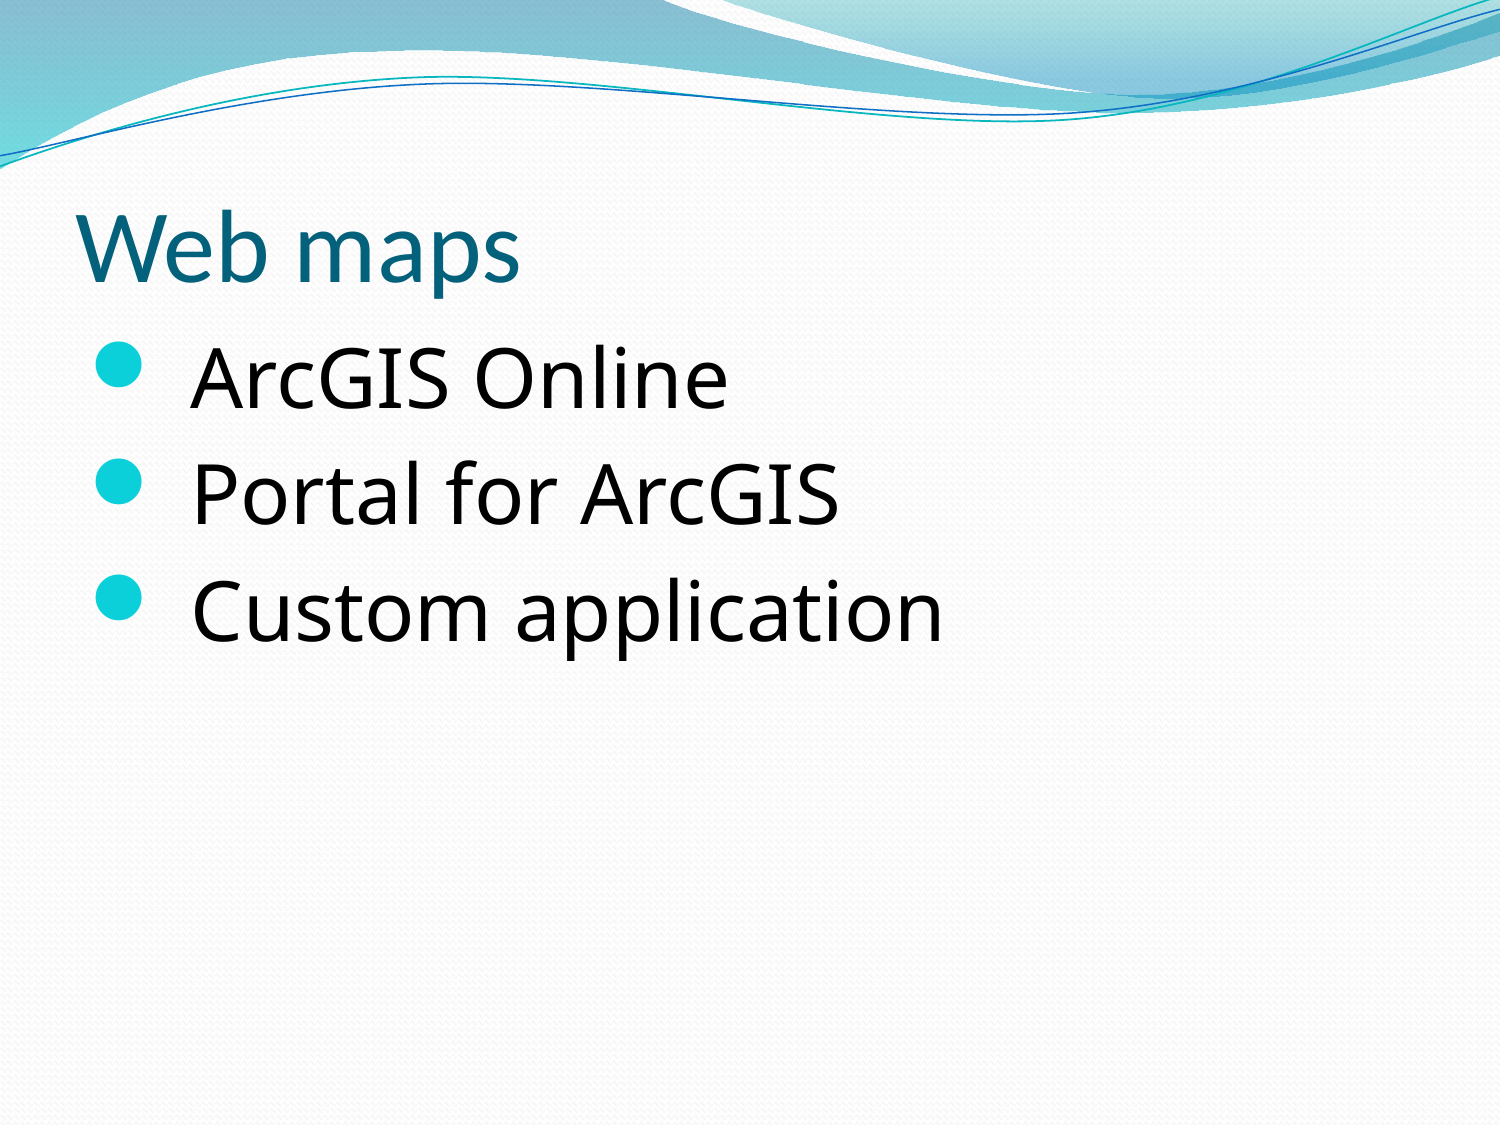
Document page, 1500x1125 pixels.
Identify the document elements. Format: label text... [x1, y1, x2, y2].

list ArcGIS Online Portal for ArcGIS Custom application [75, 317, 1425, 1038]
title Web maps [75, 115, 1425, 303]
